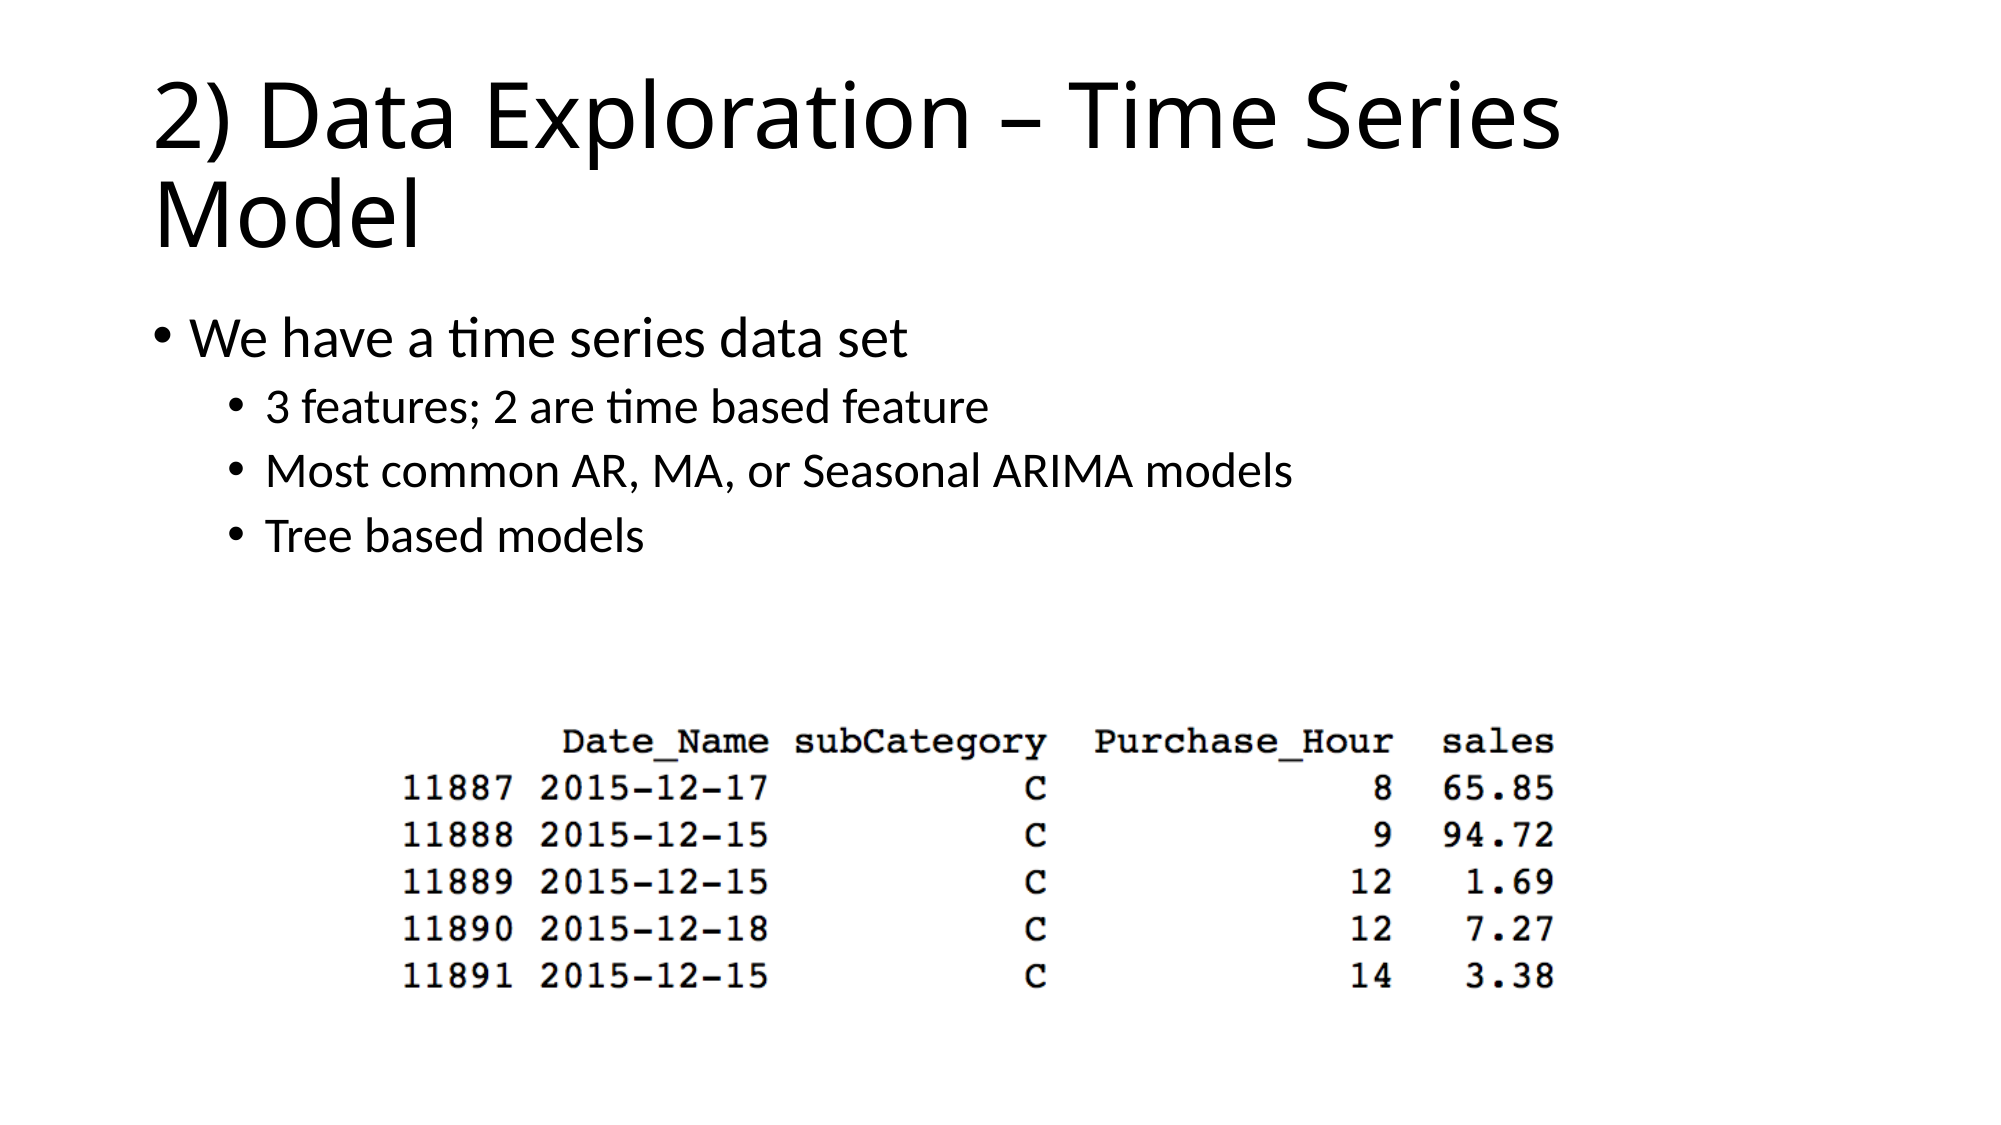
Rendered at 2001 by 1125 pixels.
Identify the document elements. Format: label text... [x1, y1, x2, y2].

picture [381, 710, 1620, 1014]
title 2) Data Exploration – Time Series Model [137, 59, 1863, 278]
list We have a time series data set 3 features; 2 are time based feature Most common AR, MA, or Seasonal ARIMA models Tree based models [137, 299, 1863, 1014]
